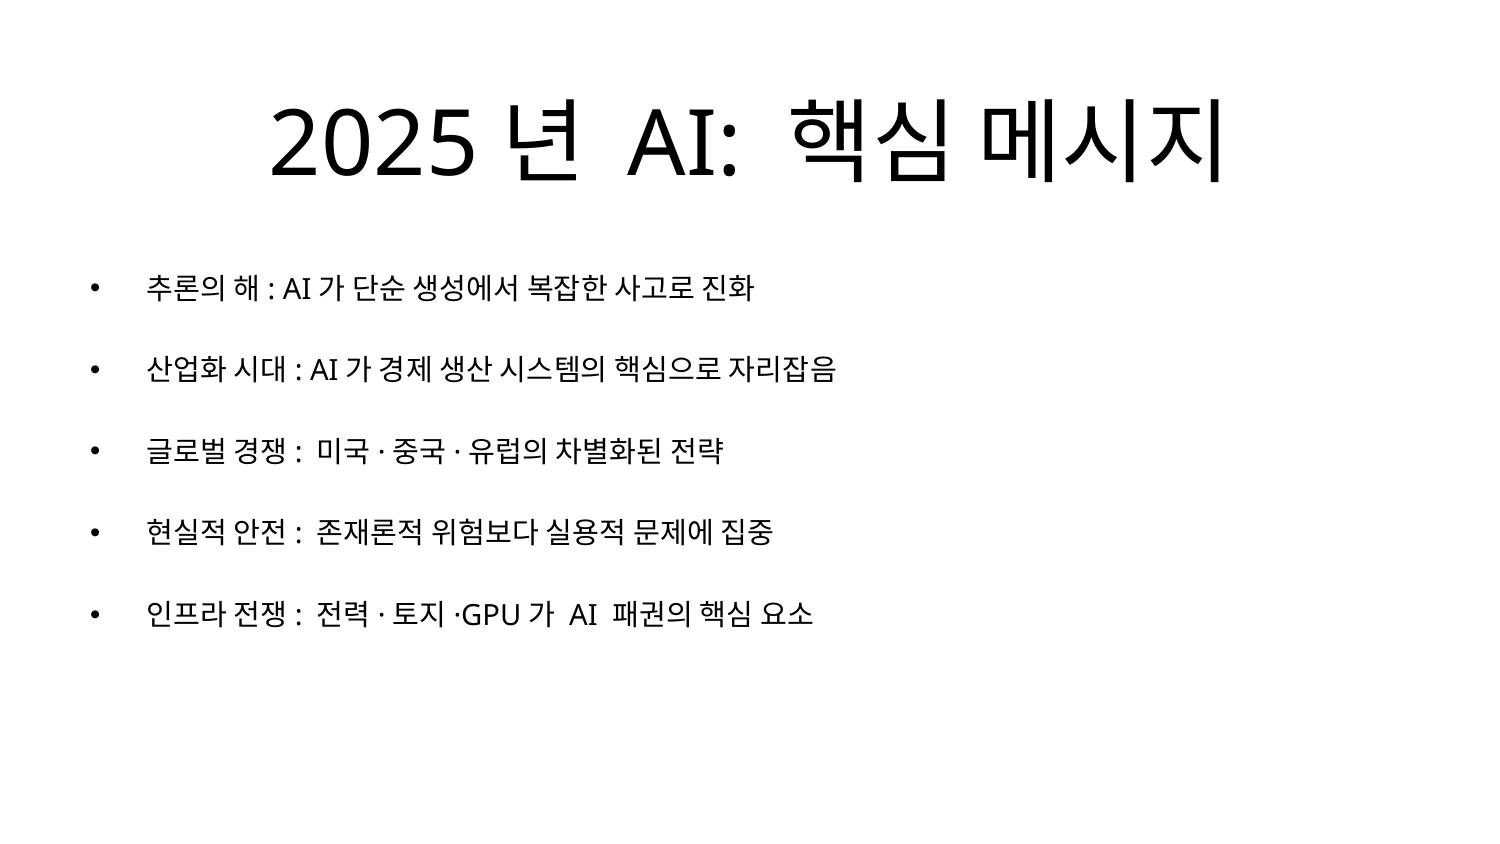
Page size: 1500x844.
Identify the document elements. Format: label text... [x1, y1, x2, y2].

title 2025년 AI: 핵심 메시지 [75, 45, 1425, 233]
list 추론의 해: AI가 단순 생성에서 복잡한 사고로 진화 산업화 시대: AI가 경제 생산 시스템의 핵심으로 자리잡음 글로벌 경쟁: 미국·중국·유럽의 차별화된 전략 현실적 안전: 존재론적 위험보다 실용적 문제에 집중 인프라 전쟁: 전력·토지·GPU가 AI 패권의 핵심 요소 [75, 262, 1425, 844]
